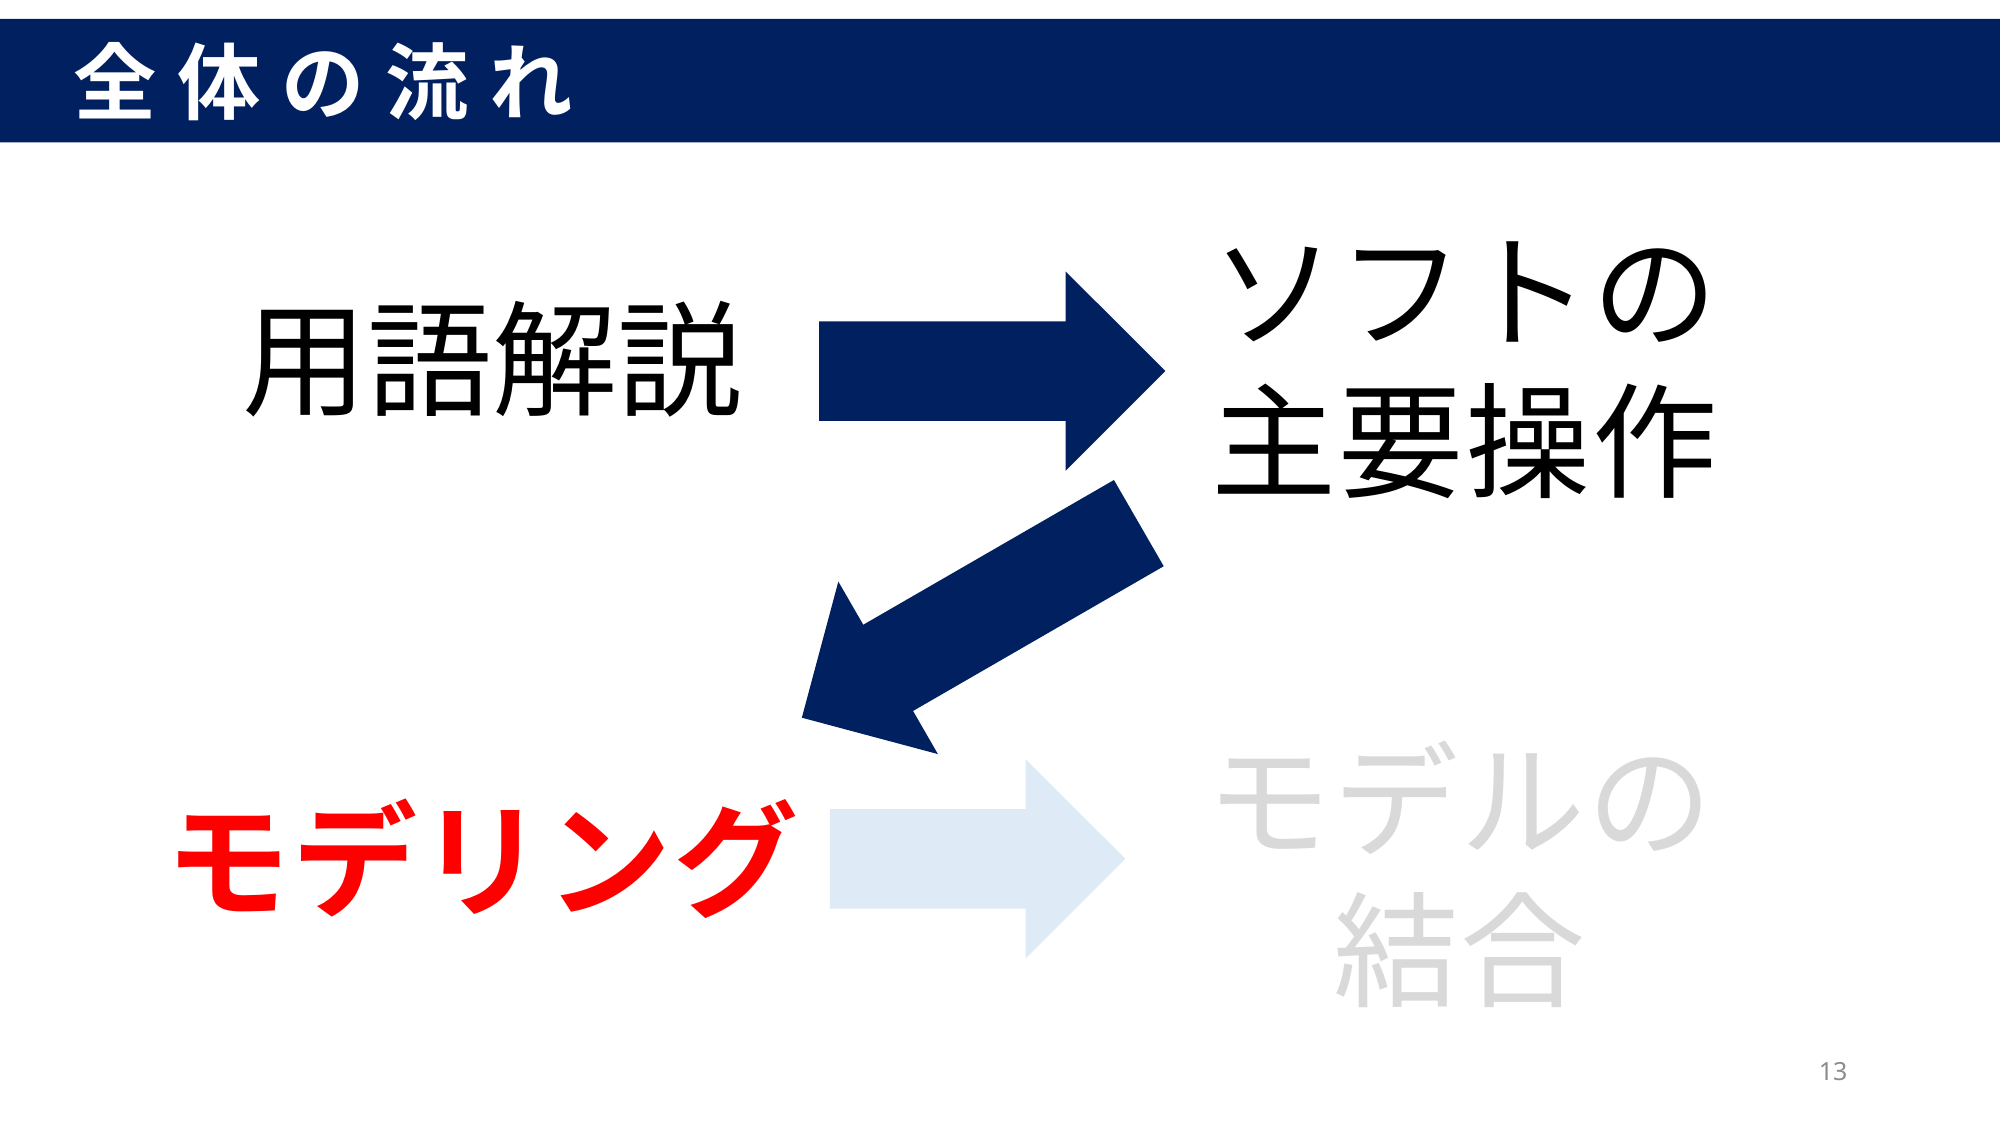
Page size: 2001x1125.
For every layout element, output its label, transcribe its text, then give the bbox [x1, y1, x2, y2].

text_box 全体の流れ [0, 18, 2000, 143]
text_box [818, 268, 1167, 474]
slide_number 13 [1412, 1042, 1863, 1103]
text_box モデリング [136, 759, 829, 963]
text_box [800, 478, 1166, 756]
text_box ソフトの 主要操作 [1182, 189, 1748, 543]
text_box [828, 756, 1127, 961]
text_box モデルの 結合 [1177, 698, 1743, 1053]
text_box 用語解説 [154, 263, 800, 461]
